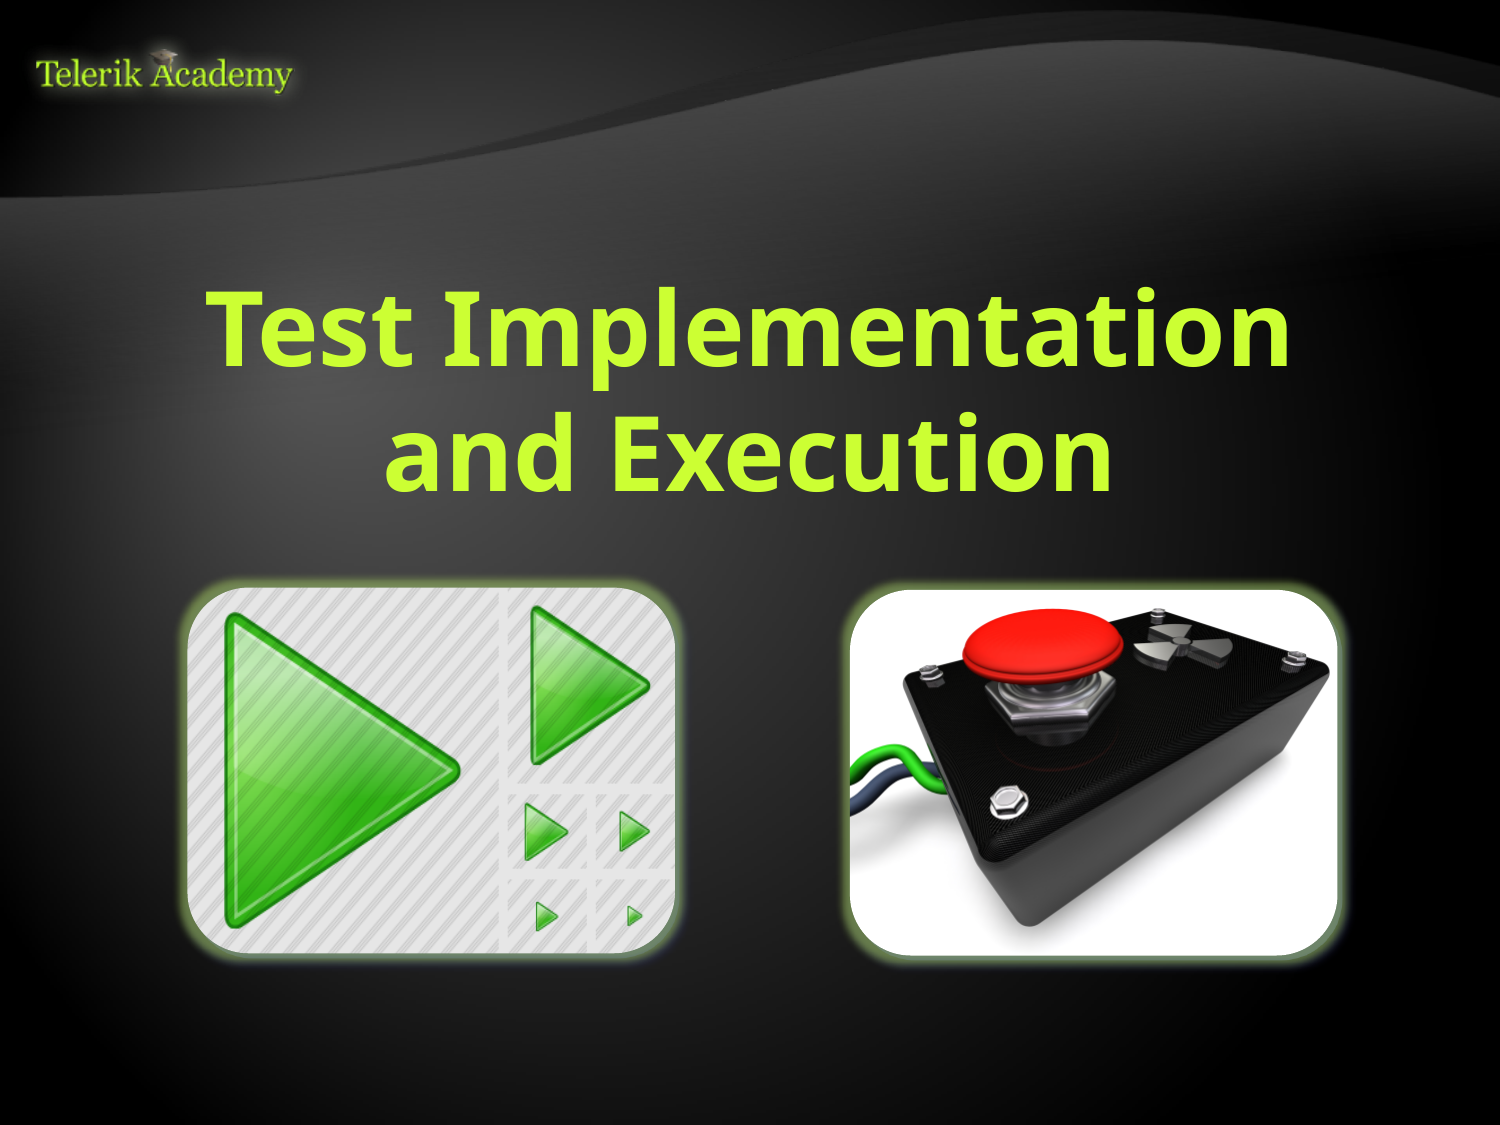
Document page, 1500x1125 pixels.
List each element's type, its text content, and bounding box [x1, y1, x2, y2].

picture [0, 0, 1500, 1125]
title Test Implementation and Execution [99, 299, 1400, 475]
